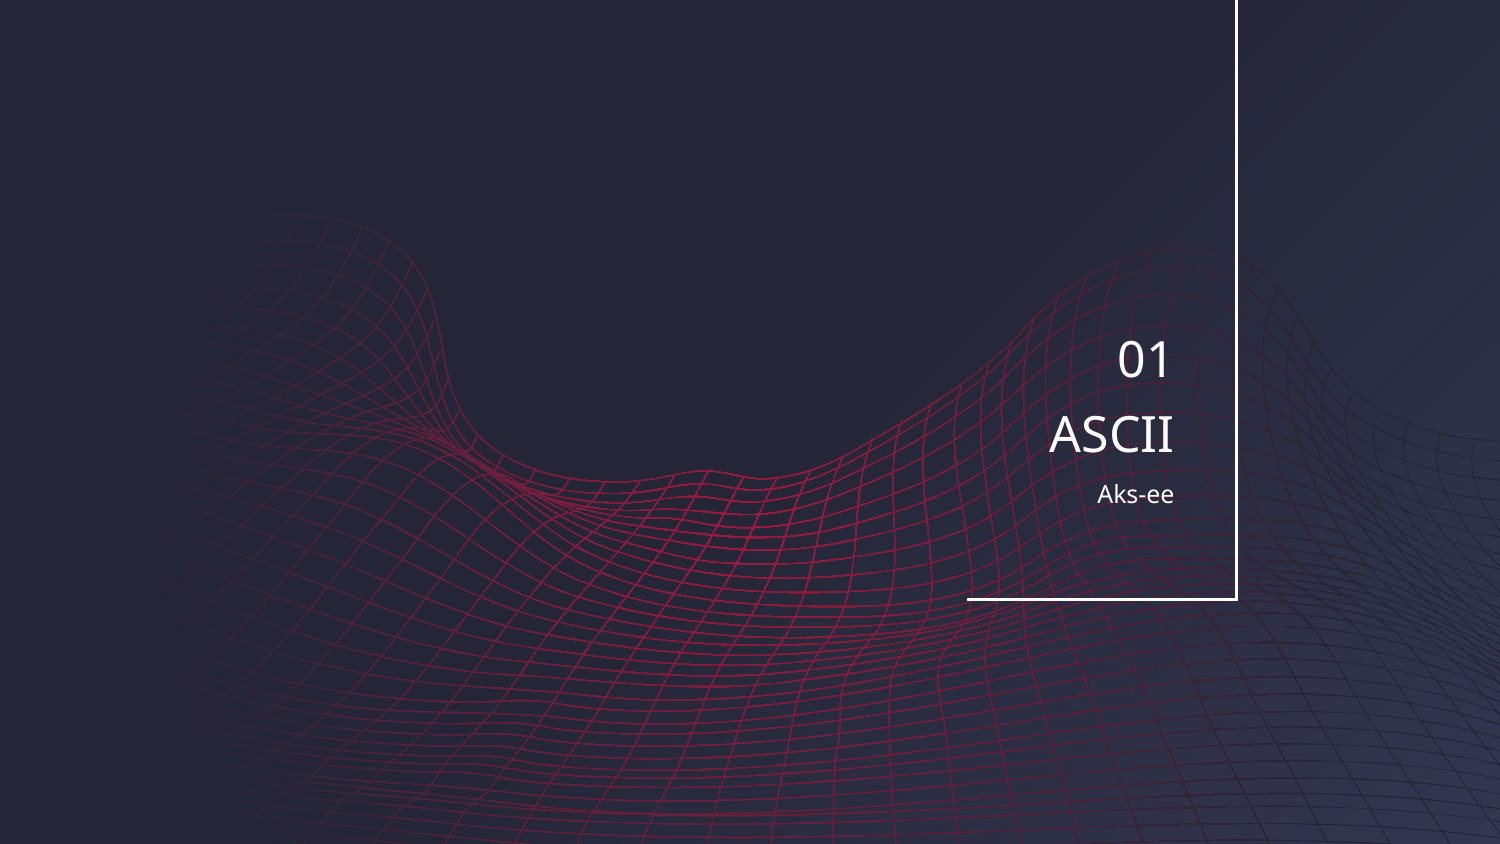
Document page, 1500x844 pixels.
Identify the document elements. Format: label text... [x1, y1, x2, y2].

subtitle Aks-ee [753, 463, 1190, 594]
title 01 [987, 312, 1190, 387]
title ASCII [51, 401, 1190, 478]
